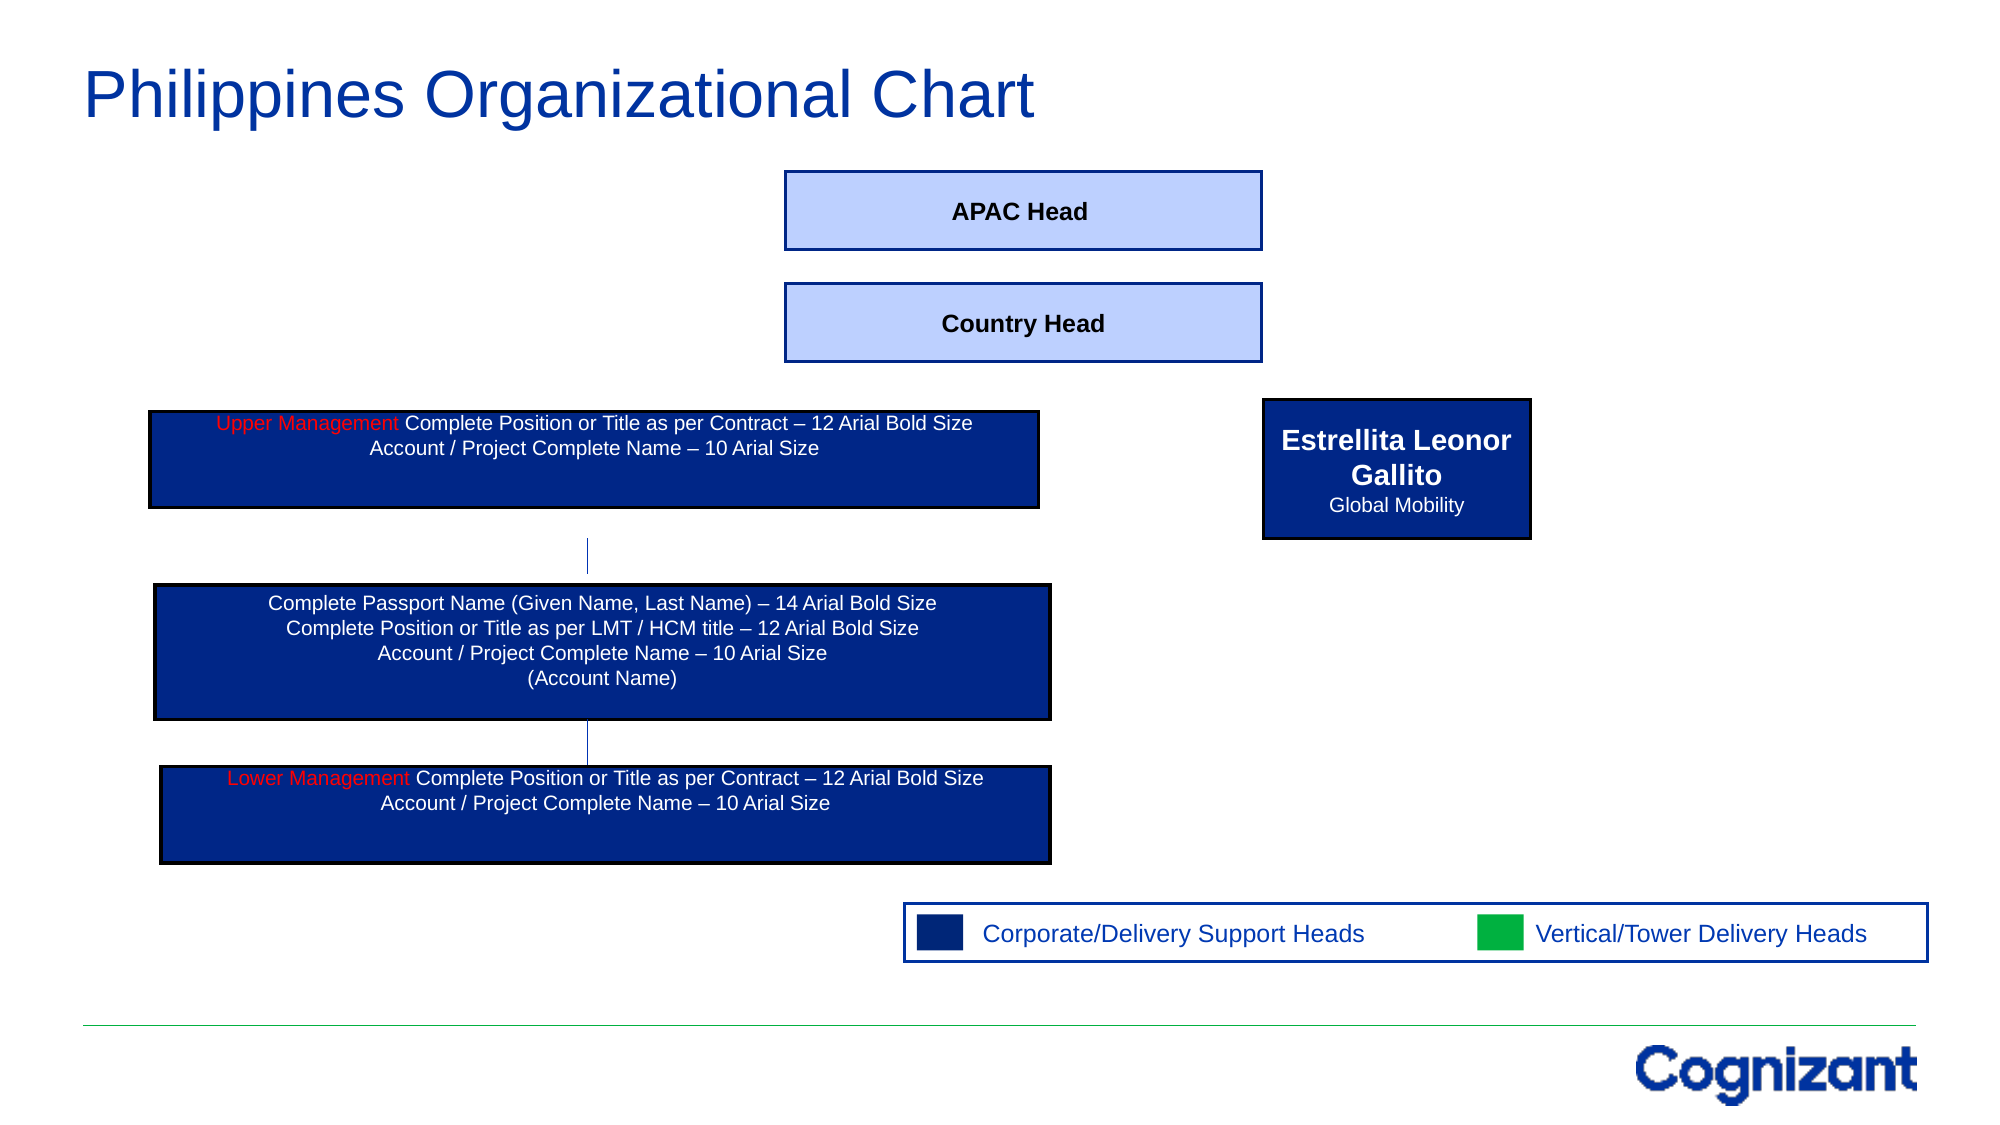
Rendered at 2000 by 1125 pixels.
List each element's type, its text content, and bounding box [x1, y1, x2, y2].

title Philippines Organizational Chart [83, 60, 1918, 234]
text_box APAC Head [785, 171, 1263, 251]
text_box Upper Management Complete Position or Title as per Contract – 12 Arial Bold Size Account / Project Complete Name – 10 Arial Size [149, 410, 1040, 509]
picture [1636, 1045, 1917, 1106]
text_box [904, 903, 1928, 962]
text_box Country Head [785, 282, 1263, 362]
text_box Estrellita Leonor Gallito Global Mobility [1262, 398, 1531, 539]
text_box Lower Management Complete Position or Title as per Contract – 12 Arial Bold Size Account / Project Complete Name – 10 Arial Size [160, 766, 1051, 864]
text_box Complete Passport Name (Given Name, Last Name) – 14 Arial Bold Size Complete Position or Title as per LMT / HCM title – 12 Arial Bold Size Account / Project Complete Name – 10 Arial Size (Account Name) [154, 584, 1051, 721]
